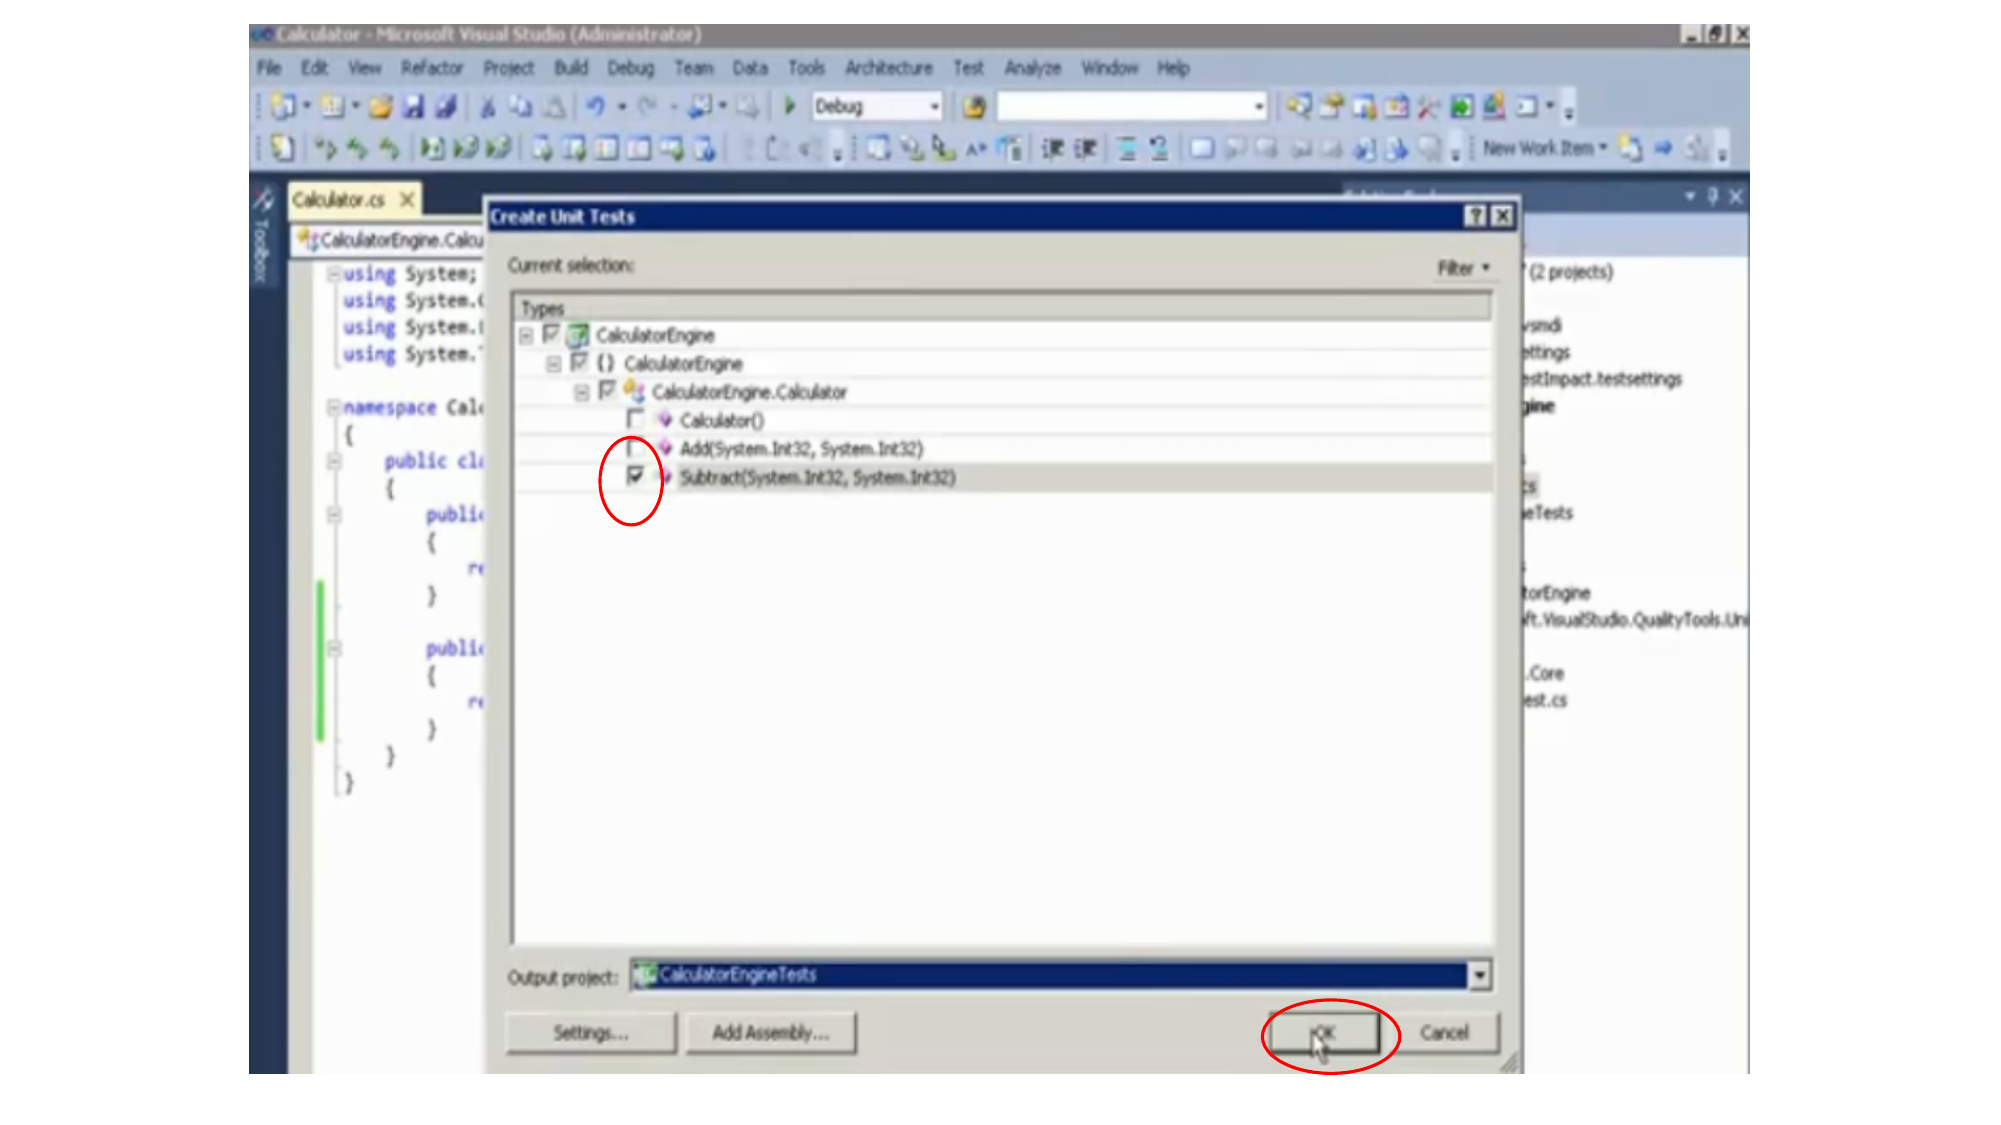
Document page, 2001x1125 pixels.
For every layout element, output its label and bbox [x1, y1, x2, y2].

picture [249, 24, 1750, 1074]
